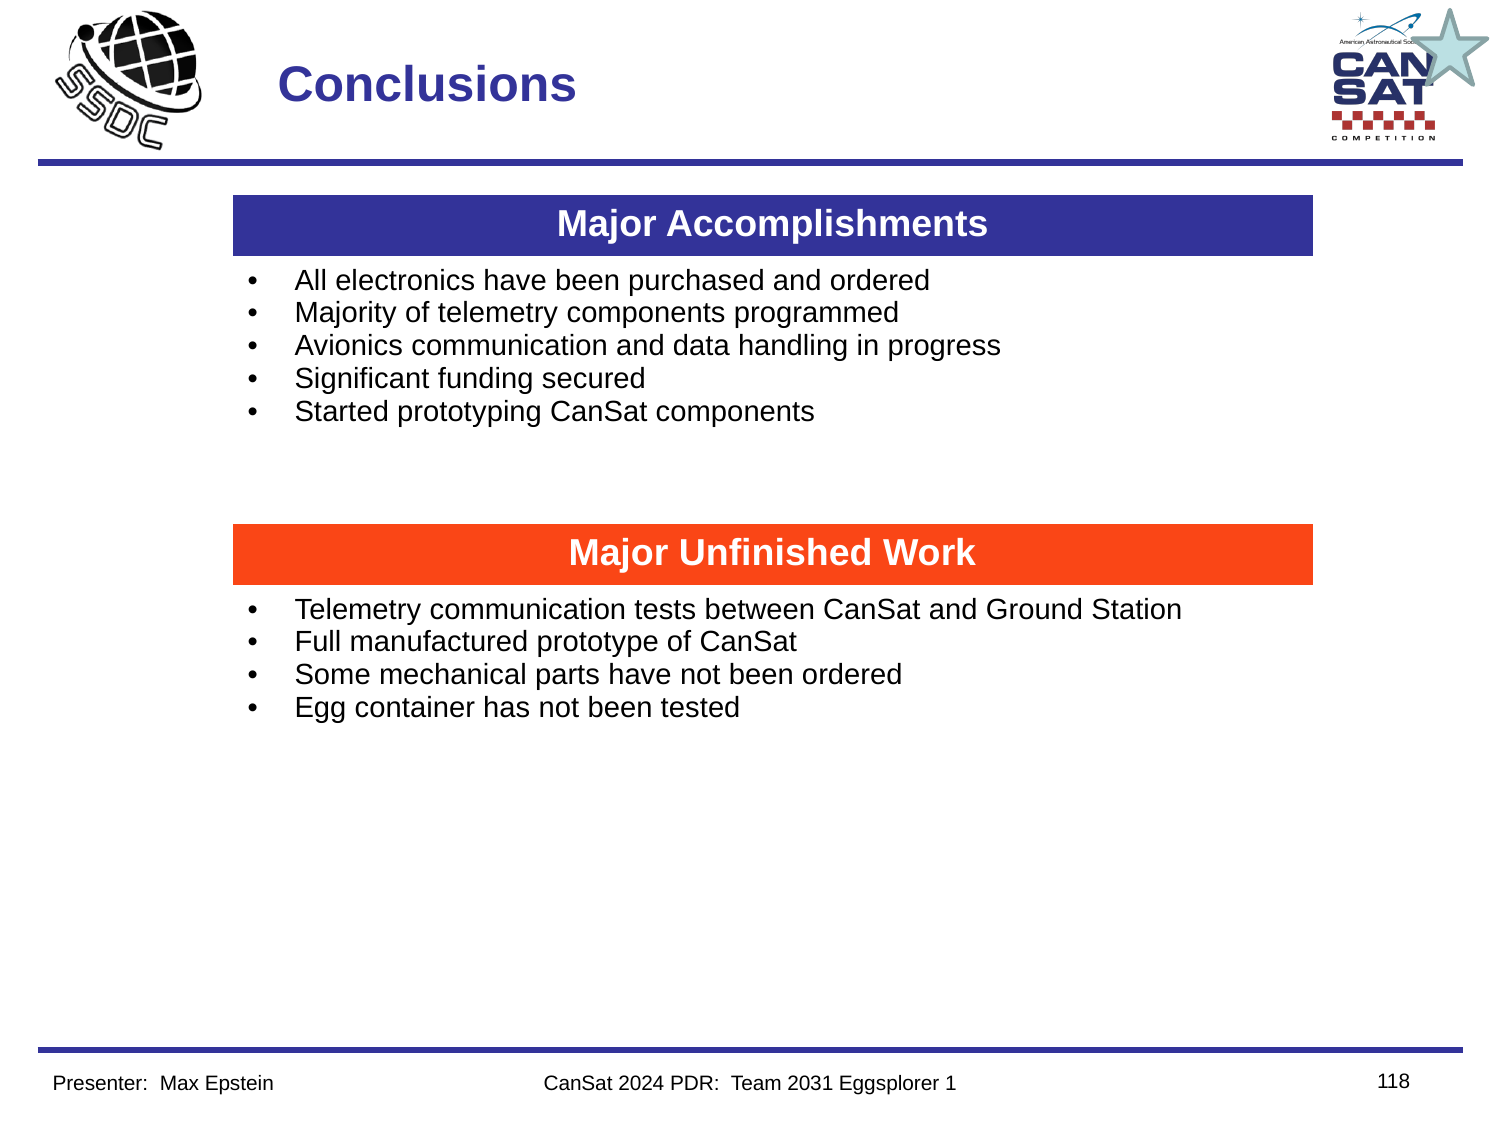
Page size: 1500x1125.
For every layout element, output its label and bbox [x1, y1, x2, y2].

table_cell [233, 585, 1313, 731]
title [263, 12, 1238, 150]
text_box [1412, 9, 1488, 85]
footer [450, 1062, 1050, 1103]
picture [1322, 12, 1447, 148]
table_header [233, 524, 1313, 585]
text_box [37, 1062, 413, 1103]
table_header [233, 195, 1313, 256]
slide_number [1312, 1059, 1425, 1100]
picture [10, 6, 263, 153]
table_cell [233, 256, 1313, 435]
